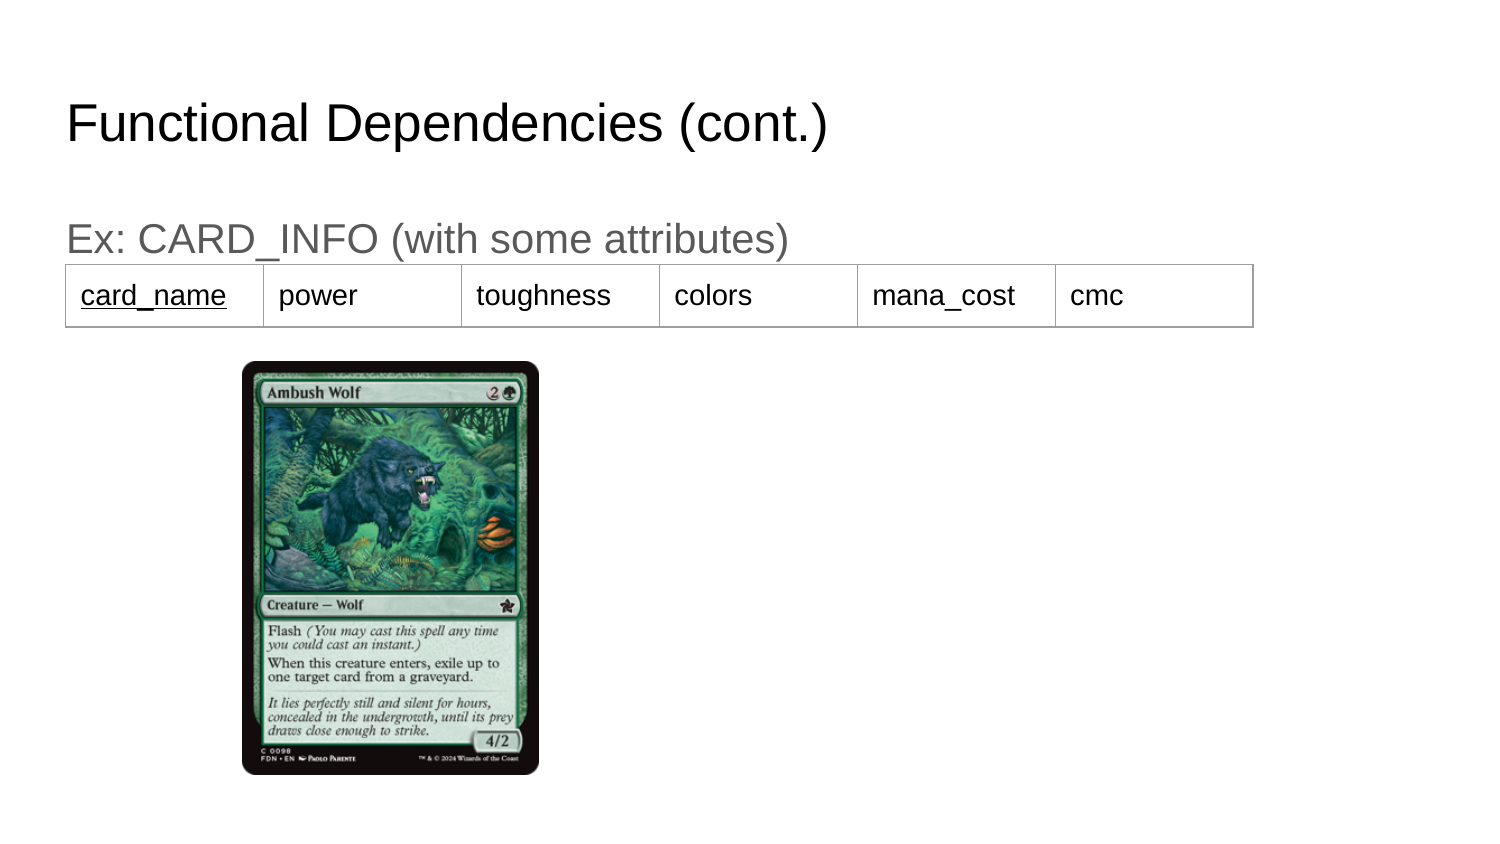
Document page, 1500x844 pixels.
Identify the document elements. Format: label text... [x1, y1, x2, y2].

list Ex: CARD_INFO (with some attributes) [51, 189, 1449, 750]
table_header card_name [66, 265, 263, 326]
table_header toughness [462, 265, 659, 326]
title Functional Dependencies (cont.) [51, 72, 1449, 167]
table_header power [264, 265, 461, 326]
table_header colors [660, 265, 857, 326]
picture [242, 360, 539, 775]
table_header cmc [1056, 265, 1252, 326]
table_header mana_cost [858, 265, 1055, 326]
